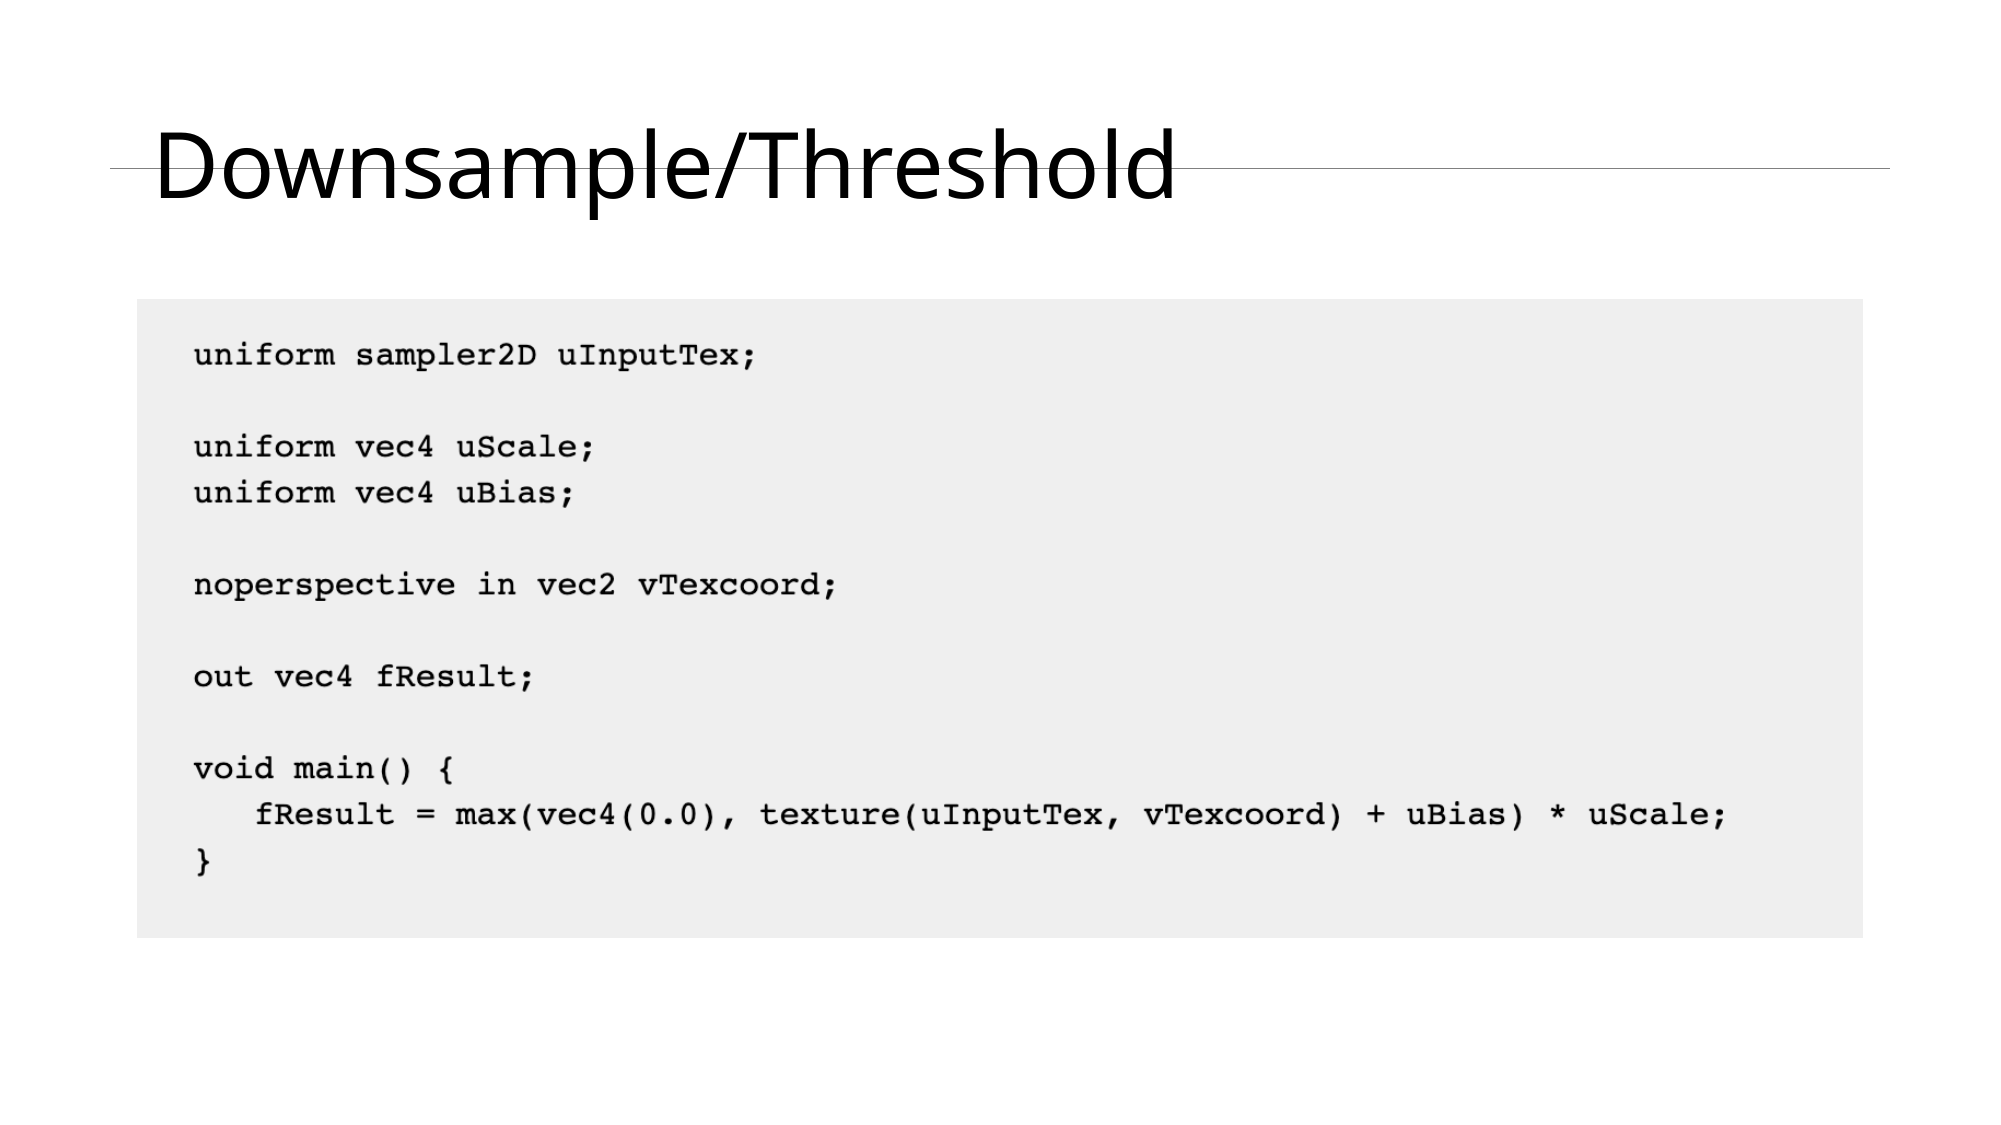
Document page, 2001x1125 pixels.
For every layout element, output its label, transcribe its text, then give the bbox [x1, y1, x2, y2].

title Downsample/Threshold [137, 59, 1863, 278]
picture [137, 299, 1863, 938]
